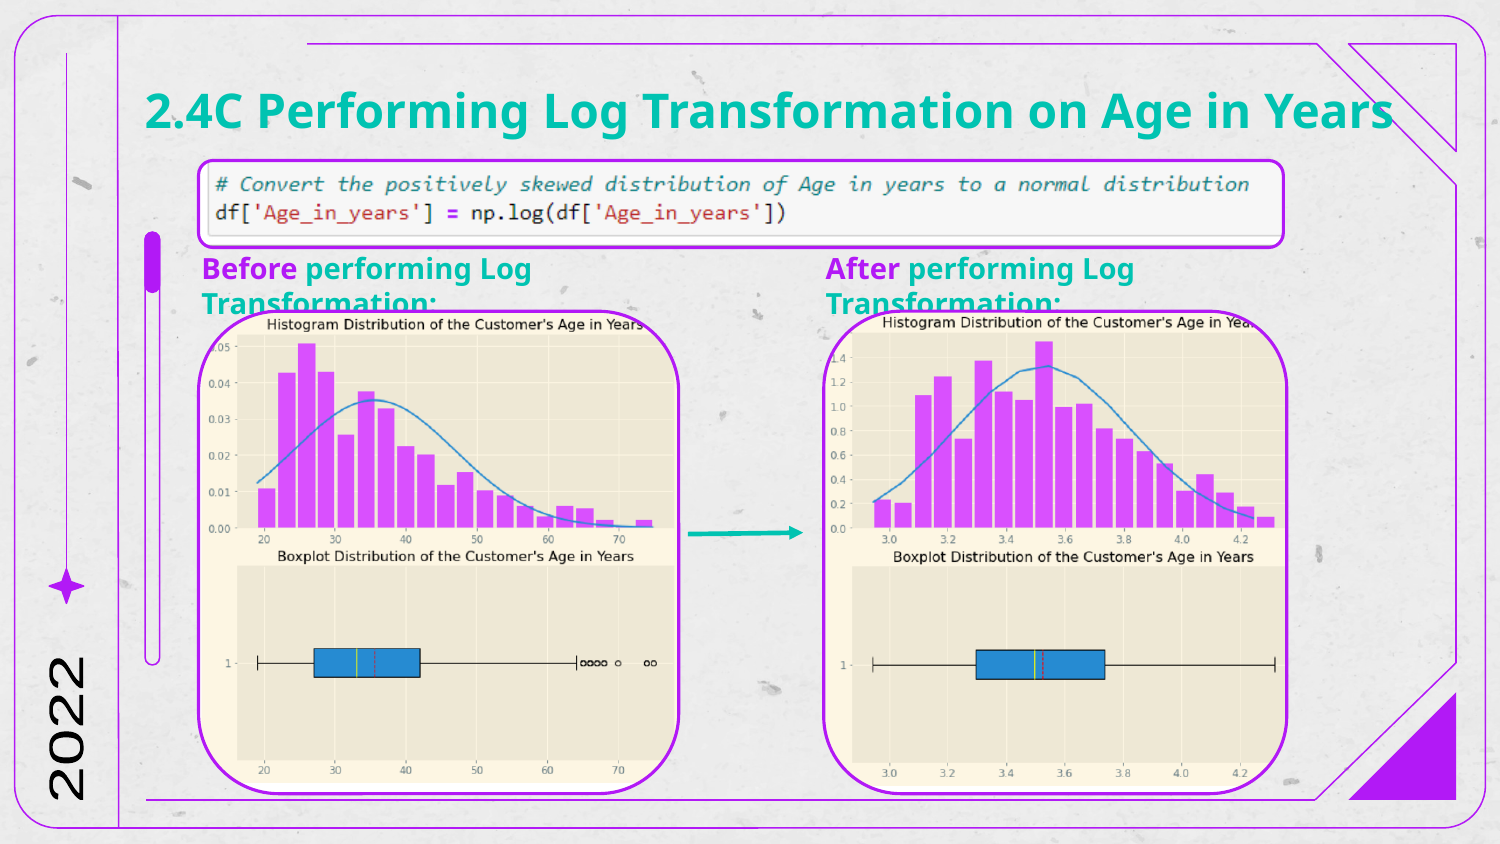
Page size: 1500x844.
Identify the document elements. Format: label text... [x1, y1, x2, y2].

picture [823, 310, 1287, 794]
text_box After performing Log Transformation: [810, 259, 1319, 312]
title 2.4C Performing Log Transformation on Age in Years [67, 52, 1474, 167]
text_box [71, 581, 84, 591]
text_box [49, 581, 62, 591]
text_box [144, 231, 160, 666]
picture [198, 160, 1284, 248]
picture [198, 310, 679, 794]
text_box Before performing Log Transformation: [186, 259, 694, 312]
